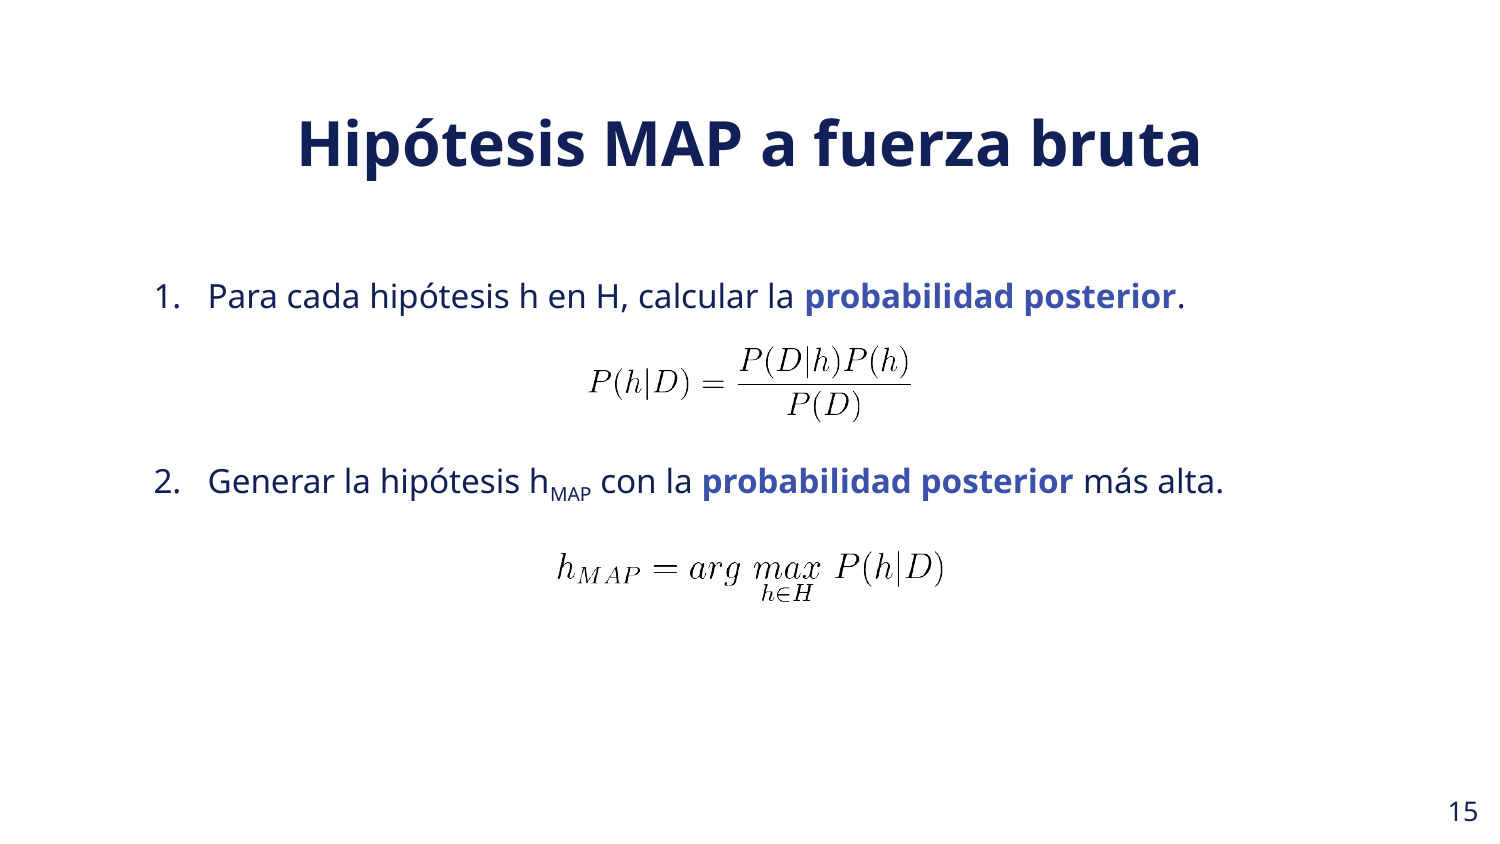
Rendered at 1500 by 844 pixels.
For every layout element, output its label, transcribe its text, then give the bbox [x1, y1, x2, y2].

picture [557, 551, 943, 602]
picture [588, 345, 912, 423]
slide_number ‹#› [1403, 779, 1494, 844]
text_box Hipótesis MAP a fuerza bruta [0, 88, 1500, 183]
text_box Para cada hipótesis h en H, calcular la probabilidad posterior. Generar la hipótesis hMAP con la probabilidad posterior más alta. [117, 254, 1382, 762]
